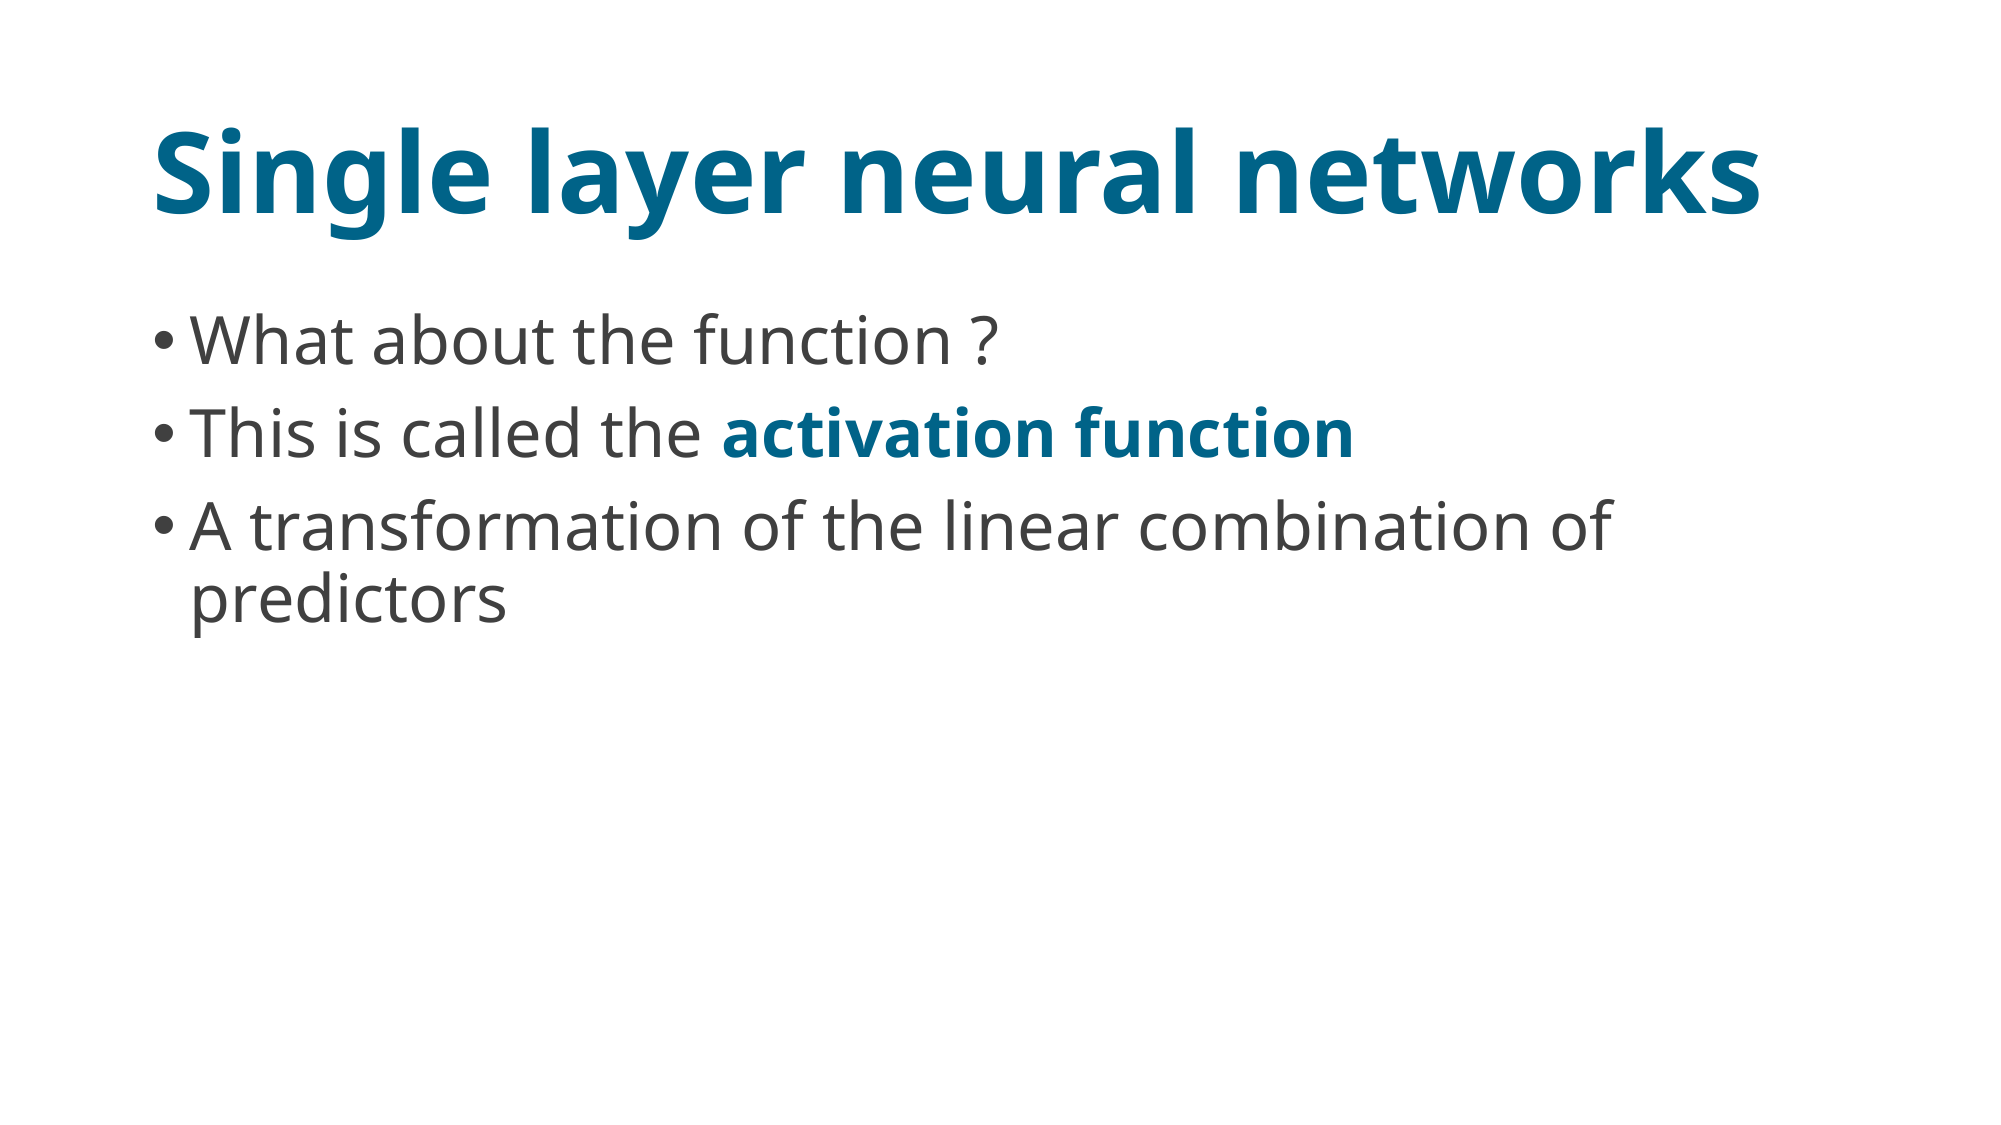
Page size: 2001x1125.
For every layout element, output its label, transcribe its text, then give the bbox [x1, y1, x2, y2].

title Single layer neural networks [137, 59, 1863, 278]
